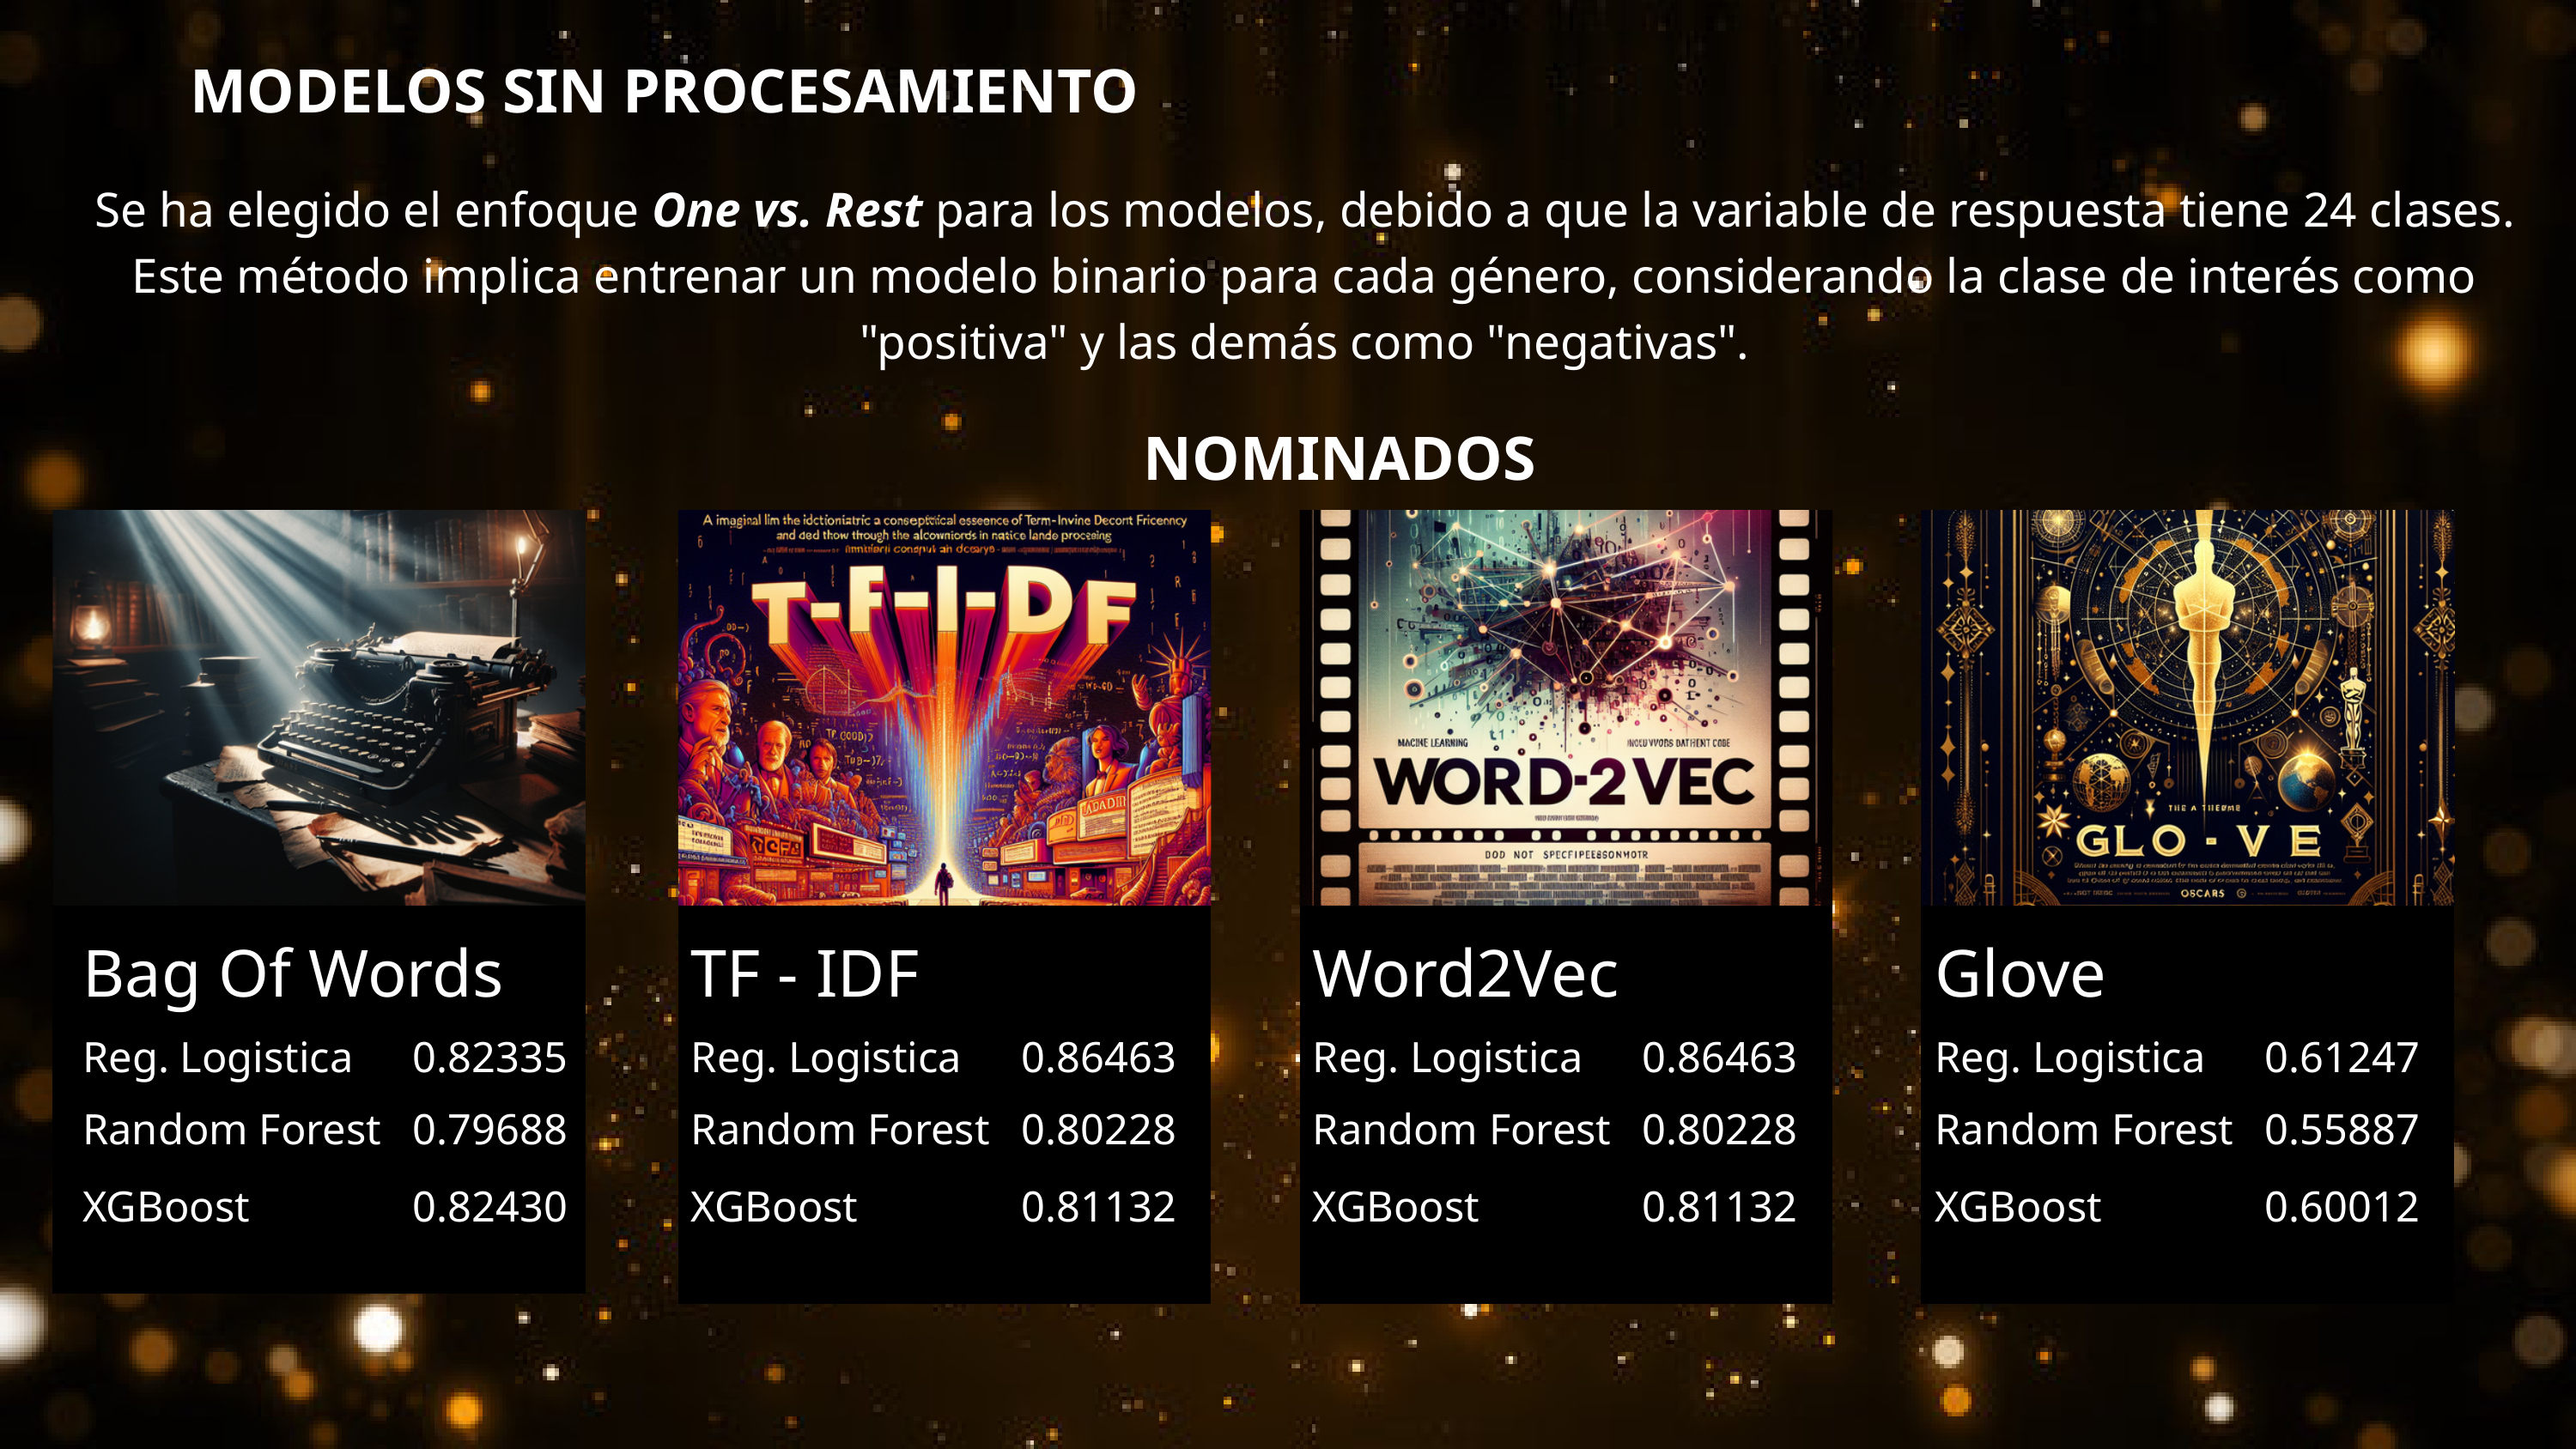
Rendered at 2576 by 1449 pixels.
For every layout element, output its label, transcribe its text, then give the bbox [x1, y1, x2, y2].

text_box [677, 510, 1212, 868]
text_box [690, 925, 1212, 1227]
text_box [0, 0, 2576, 1449]
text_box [1299, 869, 1833, 1304]
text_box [52, 858, 586, 1294]
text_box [82, 925, 604, 1227]
text_box [1299, 510, 1833, 869]
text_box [1921, 869, 2455, 1304]
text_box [1312, 925, 1833, 1227]
text_box NOMINADOS [796, 408, 1884, 493]
text_box [52, 510, 586, 858]
text_box Se ha elegido el enfoque One vs. Rest para los modelos, debido a que la variable de respuesta tiene 24 clases. Este método implica entrenar un modelo binario para cada género, considerando la clase de interés como "positiva" y las demás como "negativas". [82, 170, 2528, 369]
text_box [1935, 925, 2456, 1227]
text_box [1921, 510, 2456, 870]
text_box MODELOS SIN PROCESAMIENTO [121, 40, 1208, 125]
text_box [677, 869, 1212, 1304]
